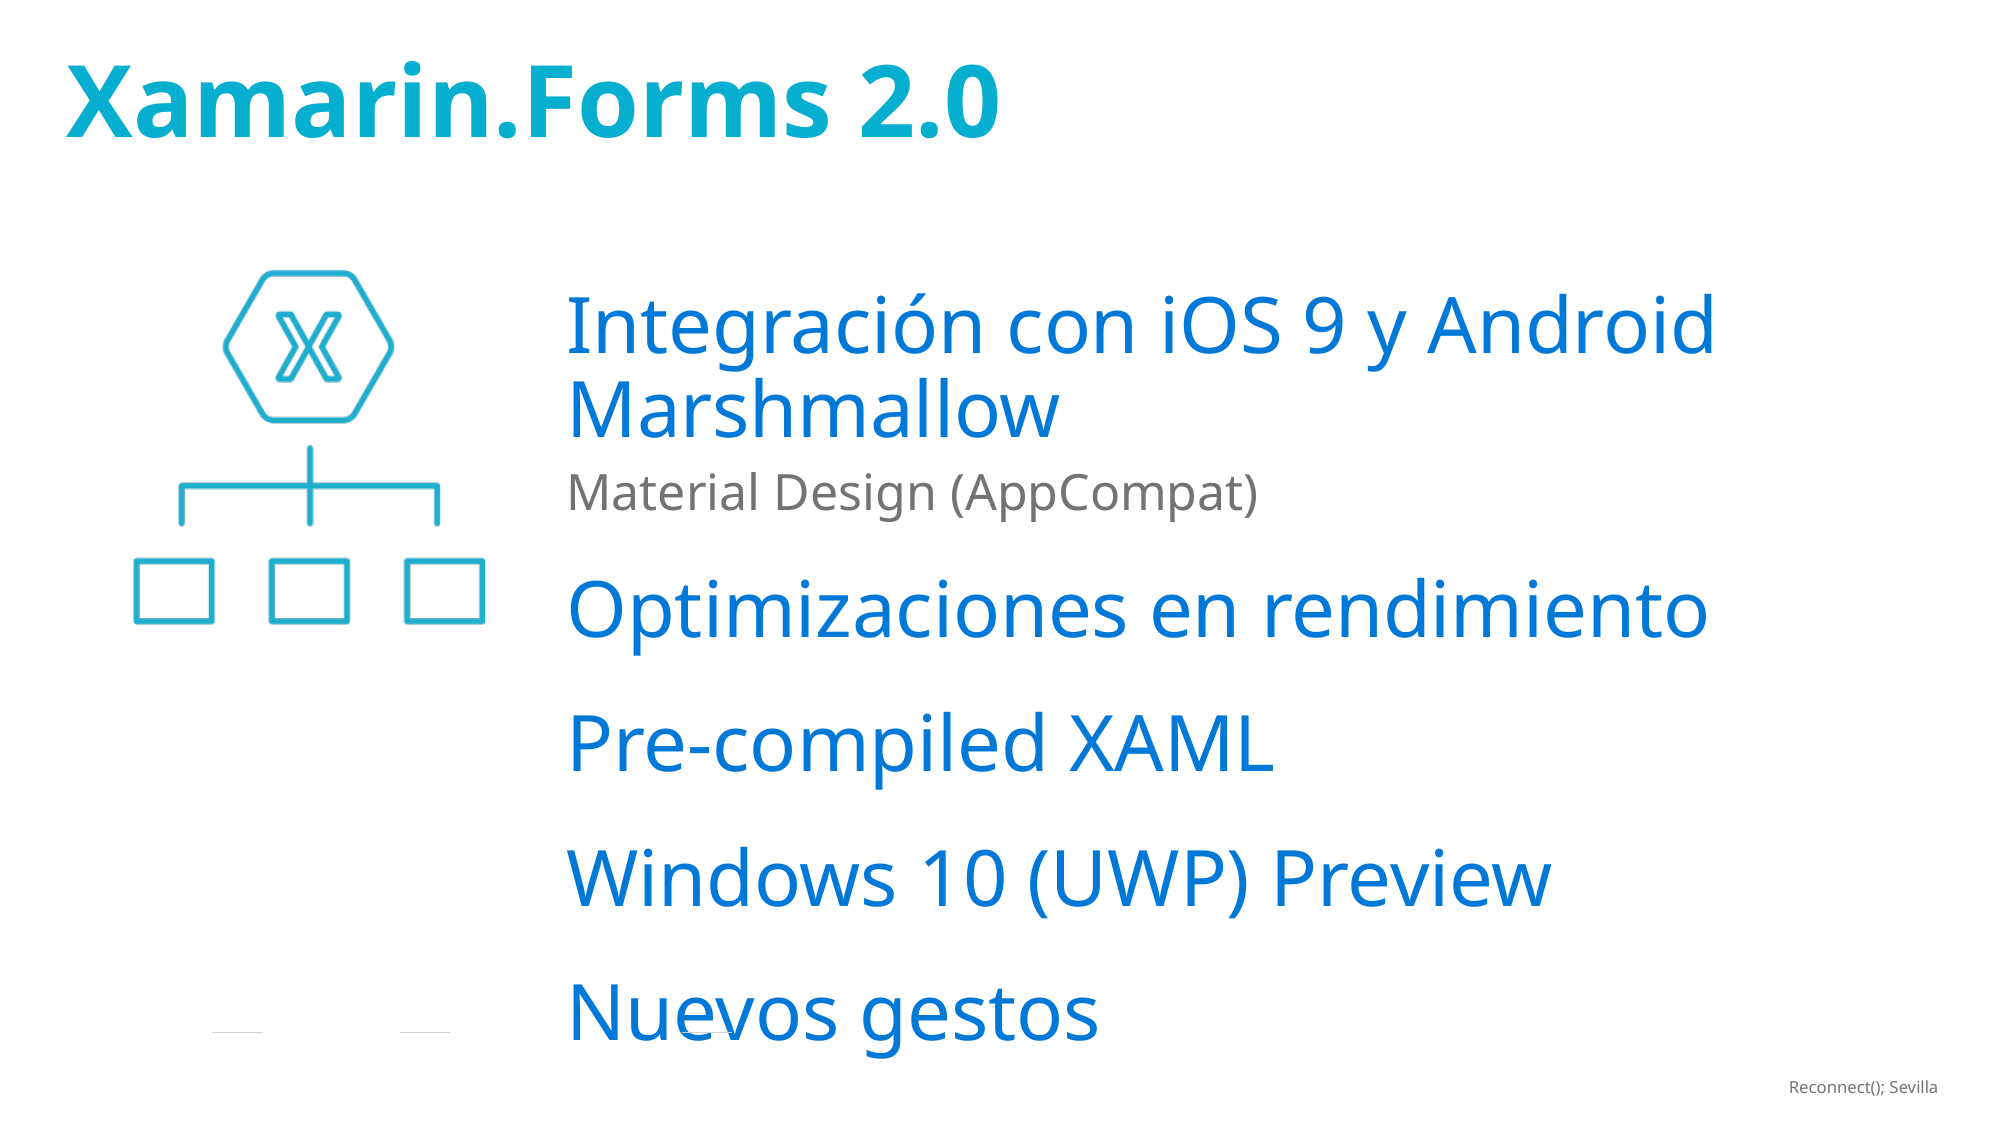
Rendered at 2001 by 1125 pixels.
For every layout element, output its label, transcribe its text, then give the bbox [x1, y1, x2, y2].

title Xamarin.Forms 2.0 [44, 33, 1956, 195]
list Integración con iOS 9 y Android Marshmallow Material Design (AppCompat) Optimizaciones en rendimiento Pre-compiled XAML Windows 10 (UWP) Preview Nuevos gestos [544, 268, 1956, 1078]
picture [44, 194, 570, 720]
